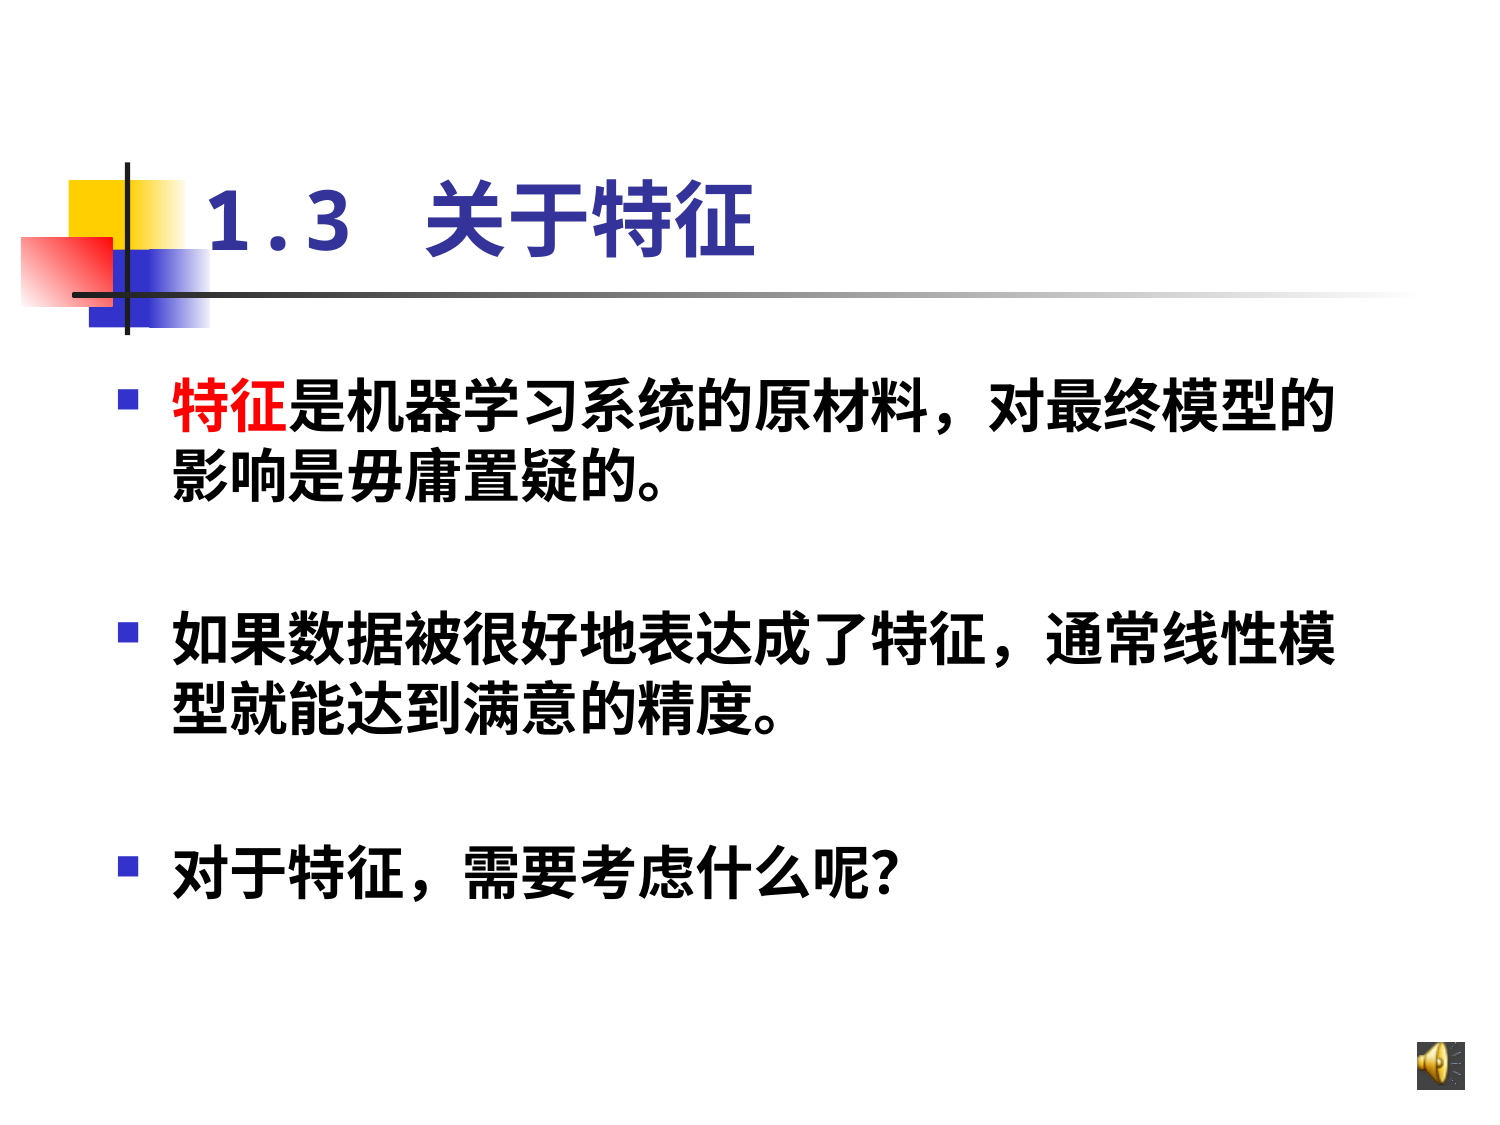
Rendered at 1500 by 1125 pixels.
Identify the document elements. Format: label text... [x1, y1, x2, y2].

picture [1416, 1041, 1467, 1092]
list 特征是机器学习系统的原材料，对最终模型的影响是毋庸置疑的。 如果数据被很好地表达成了特征，通常线性模型就能达到满意的精度。 对于特征，需要考虑什么呢？ [100, 361, 1376, 1037]
title 1.3 关于特征 [188, 35, 1468, 275]
